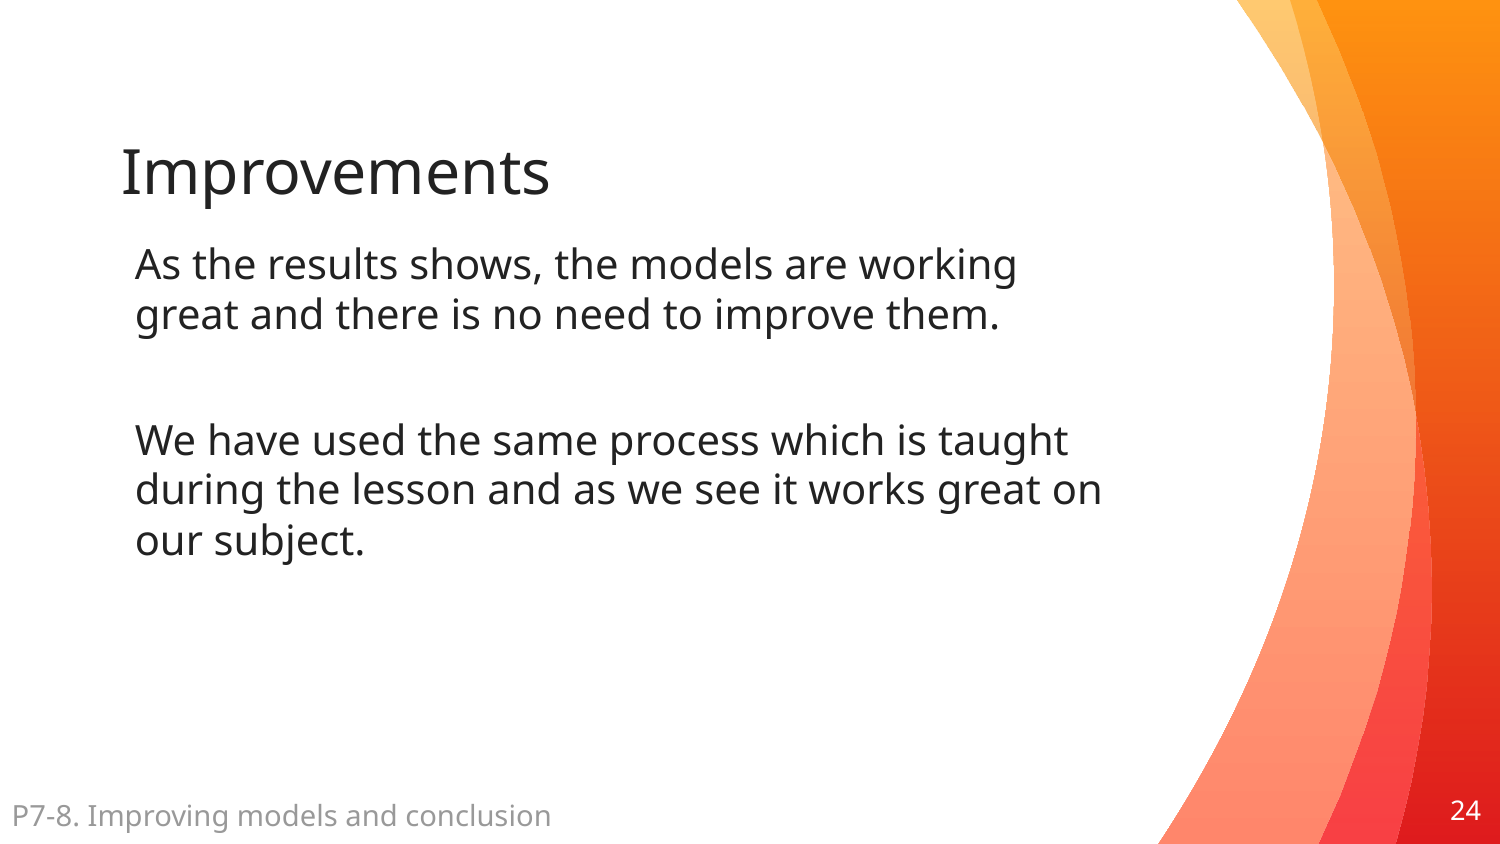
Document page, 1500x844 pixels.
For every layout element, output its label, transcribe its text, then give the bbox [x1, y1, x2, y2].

slide_number 24 [1391, 779, 1482, 844]
text_box P7-8. Improving models and conclusion [11, 779, 706, 832]
title Improvements [121, 84, 1111, 207]
list As the results shows, the models are working great and there is no need to improve them. We have used the same process which is taught during the lesson and as we see it works great on our subject. [122, 238, 1113, 668]
